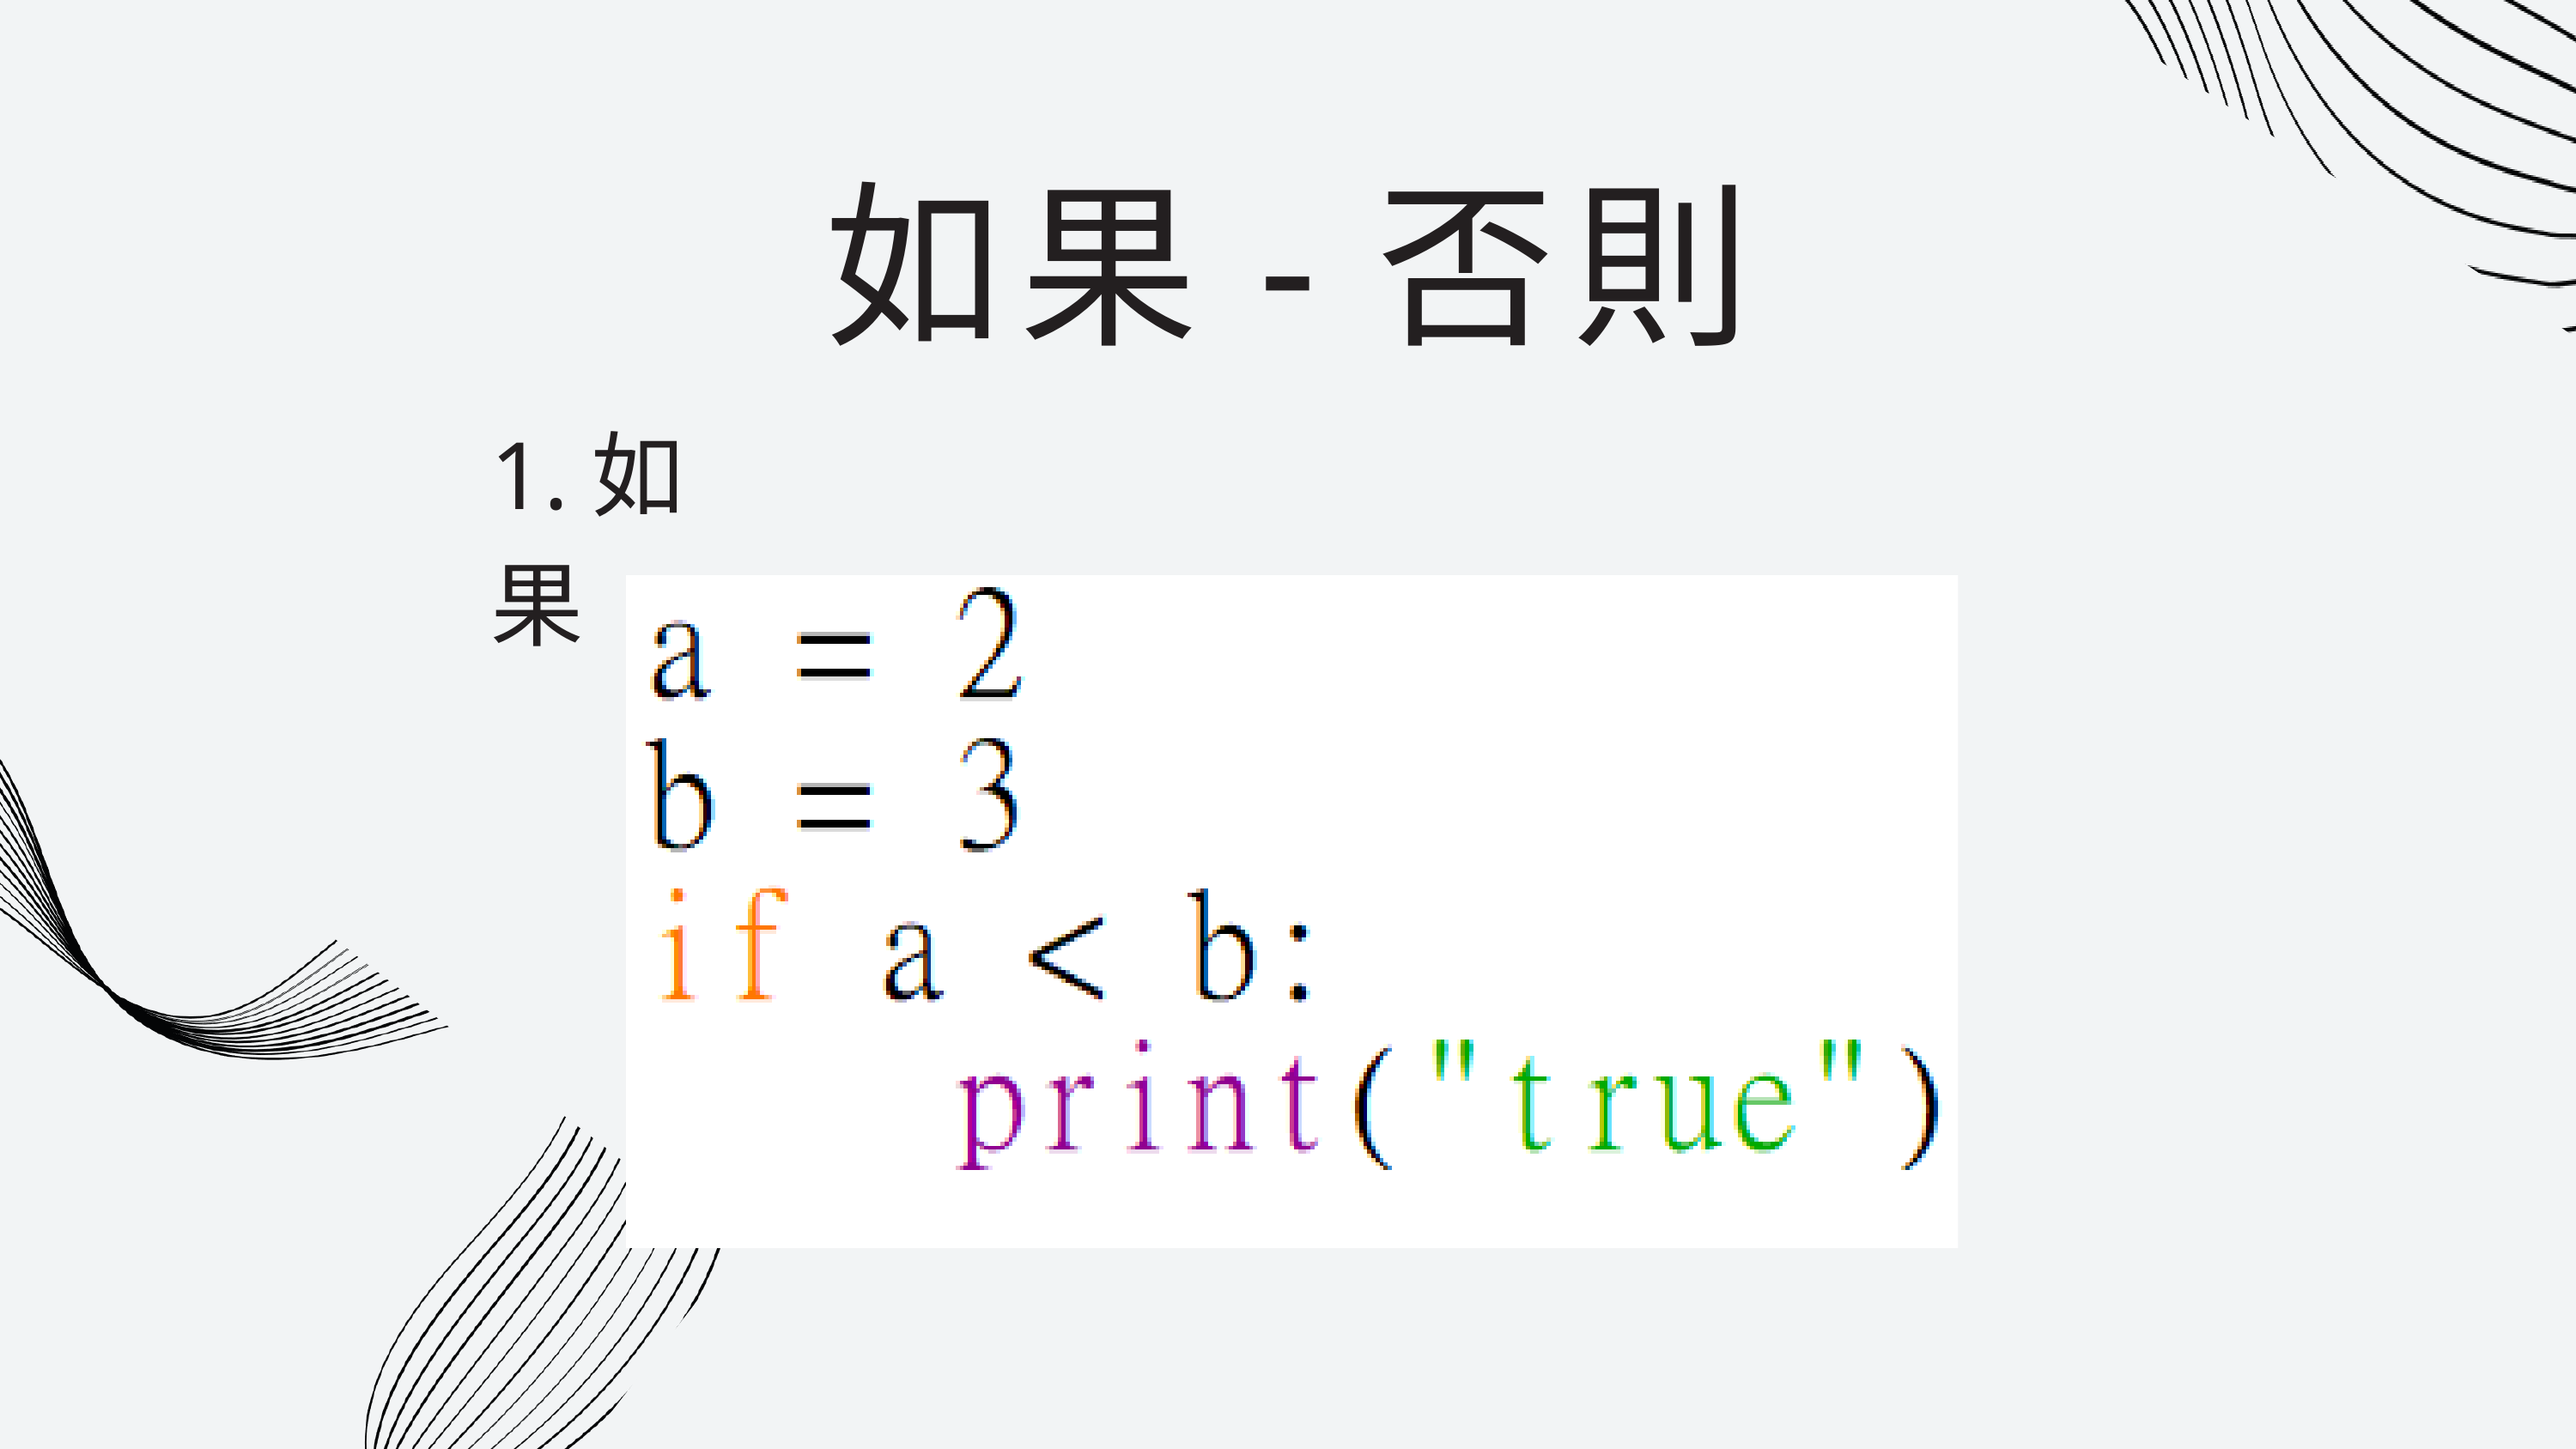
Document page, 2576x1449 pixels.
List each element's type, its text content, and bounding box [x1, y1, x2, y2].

text_box 如果-否則 [765, 120, 1811, 367]
text_box 1.如果 [490, 397, 762, 658]
text_box [0, 680, 738, 1449]
text_box [2068, 0, 2576, 338]
text_box [626, 575, 1959, 1248]
